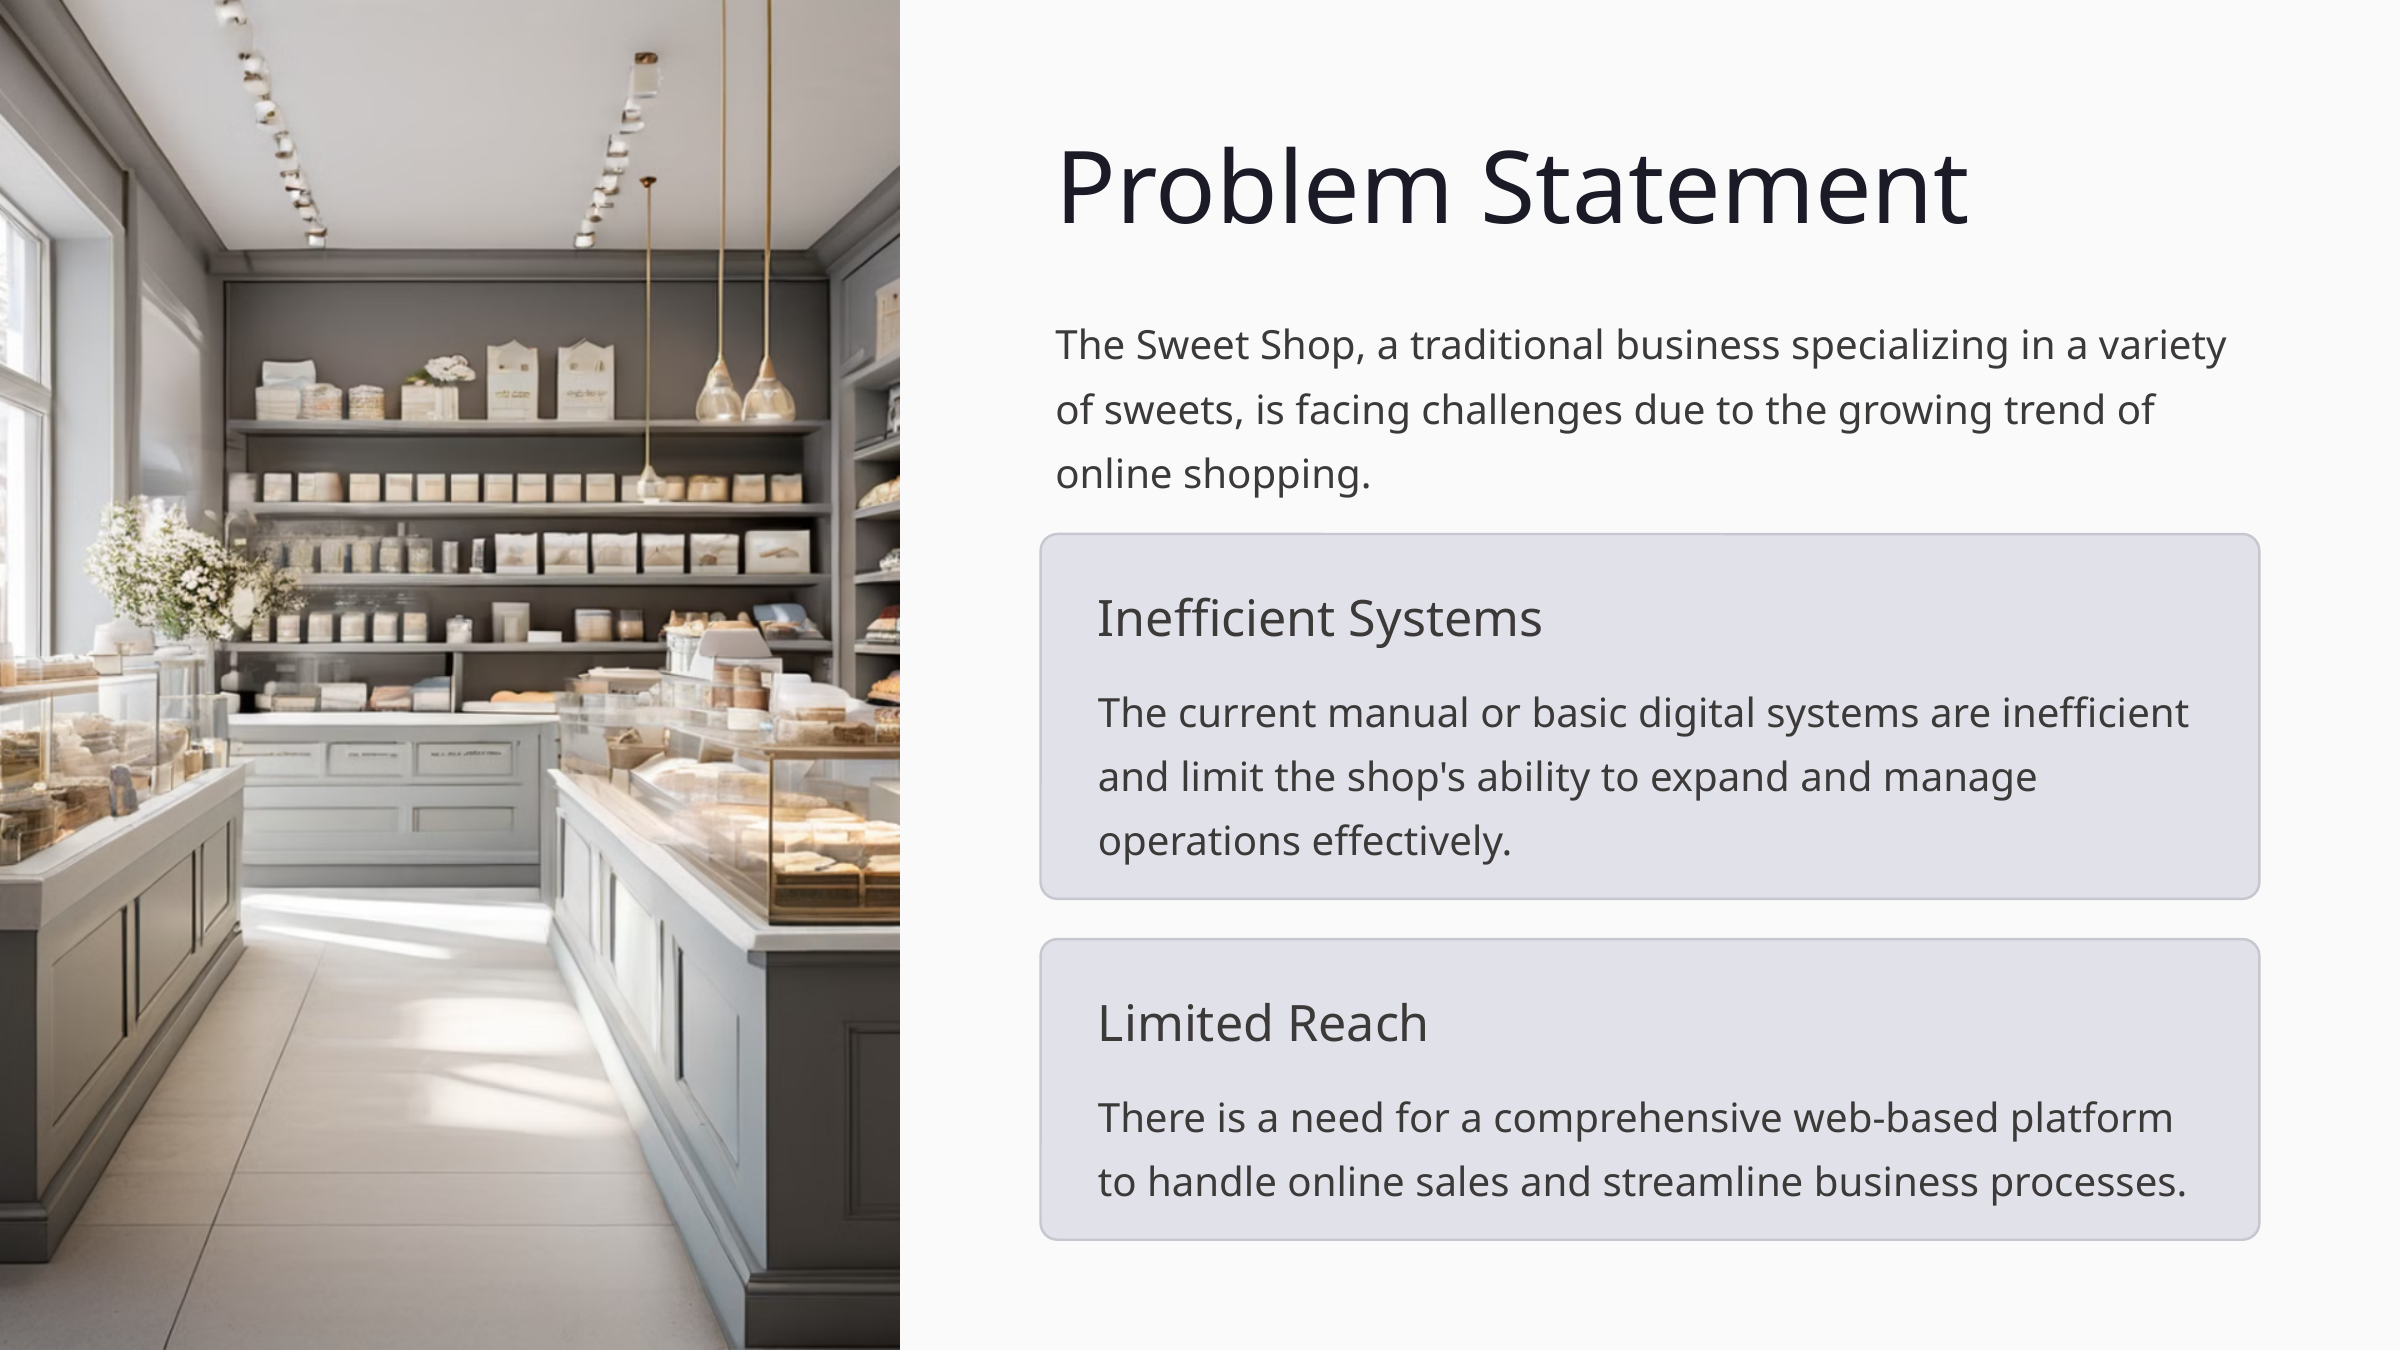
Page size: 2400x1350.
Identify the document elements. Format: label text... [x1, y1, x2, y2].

text_box Inefficient Systems [1083, 576, 1586, 640]
text_box Limited Reach [1083, 981, 1586, 1045]
text_box The Sweet Shop, a traditional business specializing in a variety of sweets, is facing challenges due to the growing trend of online shopping. [1040, 296, 2260, 489]
text_box The current manual or basic digital systems are inefficient and limit the shop's ability to expand and manage operations effectively. [1083, 663, 2217, 857]
picture [0, 0, 900, 1350]
text_box [1040, 533, 2260, 899]
text_box Problem Statement [1040, 110, 2045, 236]
text_box [900, 0, 2400, 1350]
text_box [1040, 939, 2260, 1240]
text_box There is a need for a comprehensive web-based platform to handle online sales and streamline business processes. [1083, 1068, 2217, 1197]
